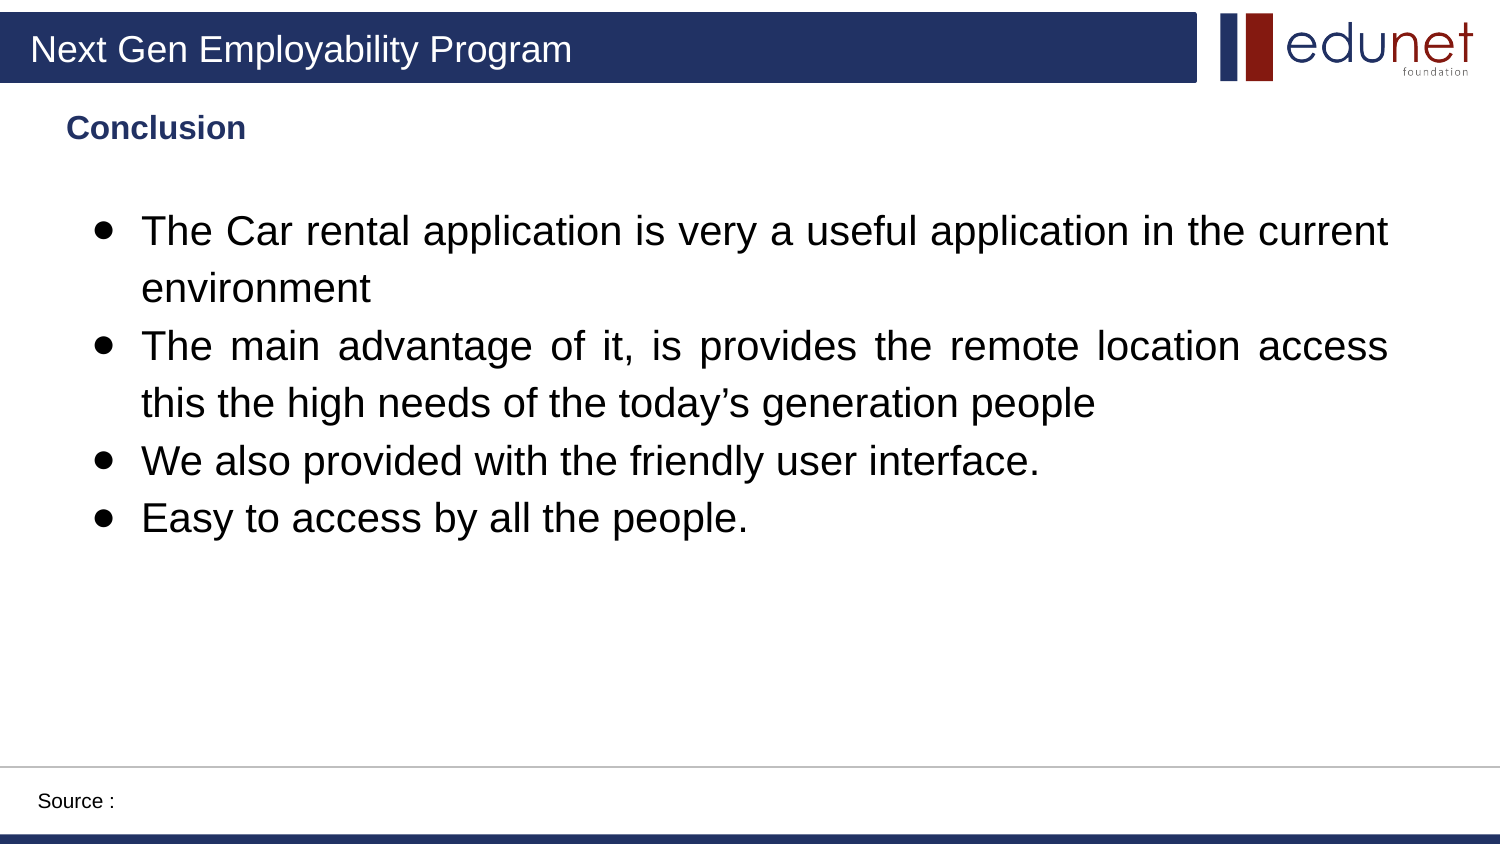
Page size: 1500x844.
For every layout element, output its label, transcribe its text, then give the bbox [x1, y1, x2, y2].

picture [1279, 14, 1482, 83]
list The Car rental application is very a useful application in the current environment The main advantage of it, is provides the remote location access this the high needs of the today’s generation people We also provided with the friendly user interface. Easy to access by all the people. [51, 181, 1405, 750]
title Conclusion [51, 91, 512, 181]
text_box Source : [22, 776, 139, 826]
